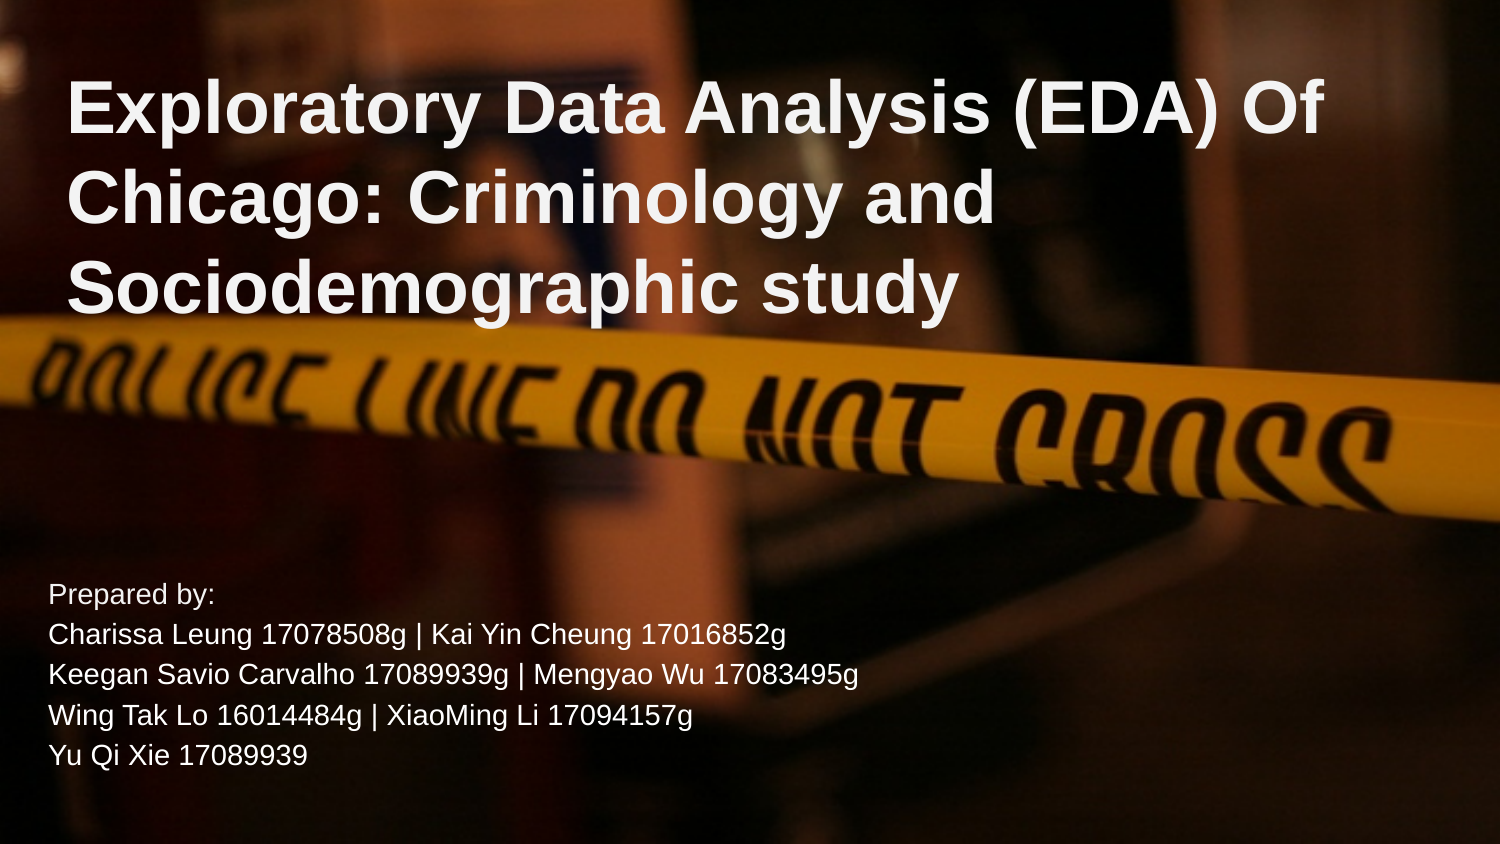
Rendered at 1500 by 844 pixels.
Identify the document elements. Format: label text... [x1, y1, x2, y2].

title Exploratory Data Analysis (EDA) Of Chicago: Criminology and Sociodemographic study [51, 34, 1449, 344]
text_box [504, 218, 1296, 311]
picture [0, 0, 1500, 844]
subtitle Prepared by: Charissa Leung 17078508g | Kai Yin Cheung 17016852g Keegan Savio Carvalho 17089939g | Mengyao Wu 17083495g Wing Tak Lo 16014484g | XiaoMing Li 17094157g Yu Qi Xie 17089939 [33, 555, 1467, 803]
